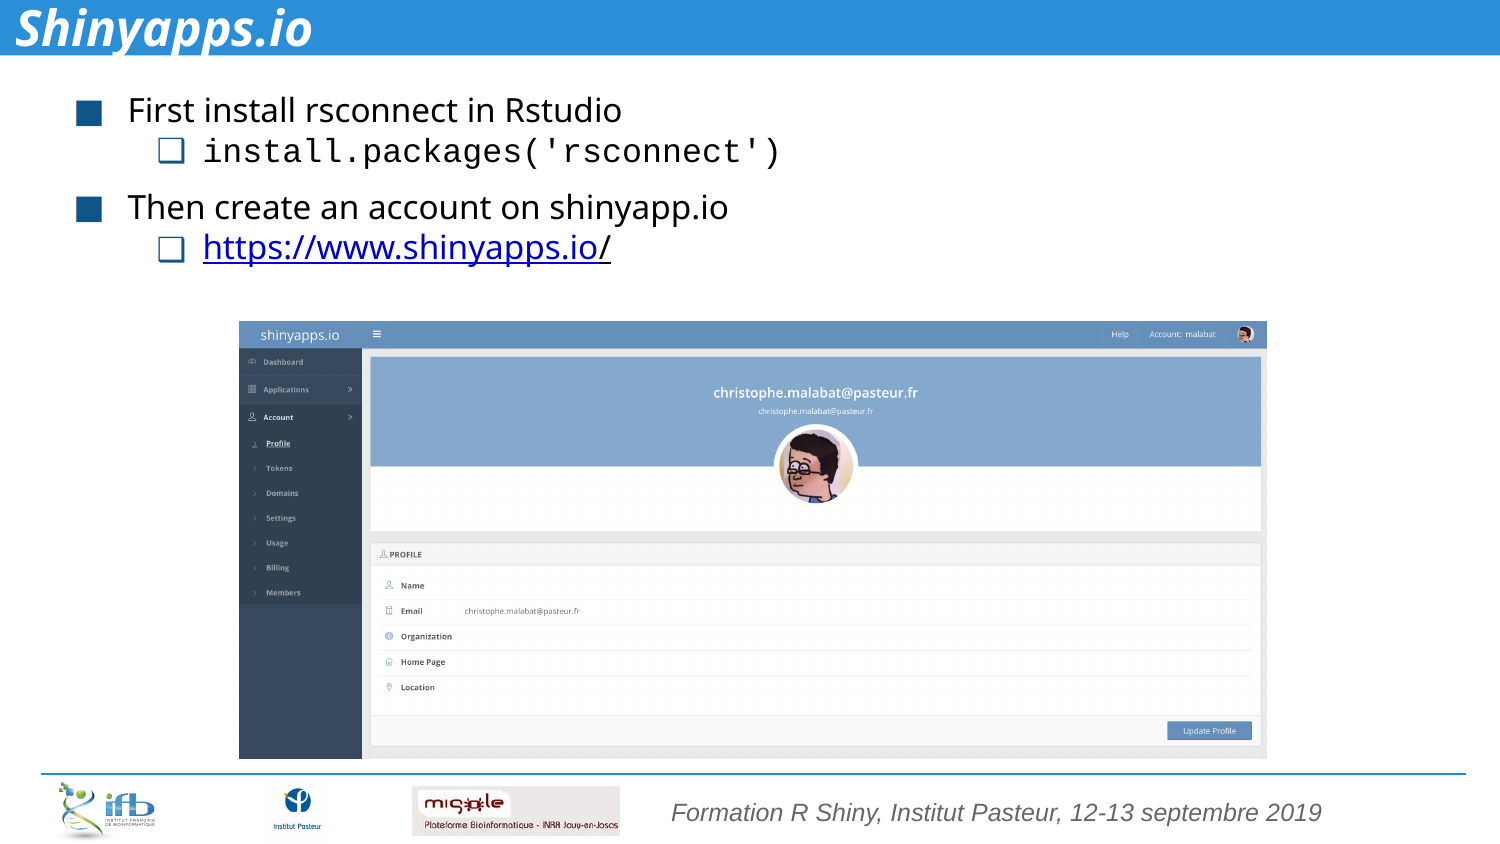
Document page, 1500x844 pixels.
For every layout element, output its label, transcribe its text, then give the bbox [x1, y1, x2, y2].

picture [51, 779, 158, 843]
picture [239, 321, 1268, 759]
picture [412, 786, 620, 836]
picture [262, 778, 333, 844]
list First install rsconnect in Rstudio install.packages('rsconnect') Then create an account on shinyapp.io https://www.shinyapps.io/ [37, 74, 1469, 759]
title Shinyapps.io [0, 0, 1500, 56]
